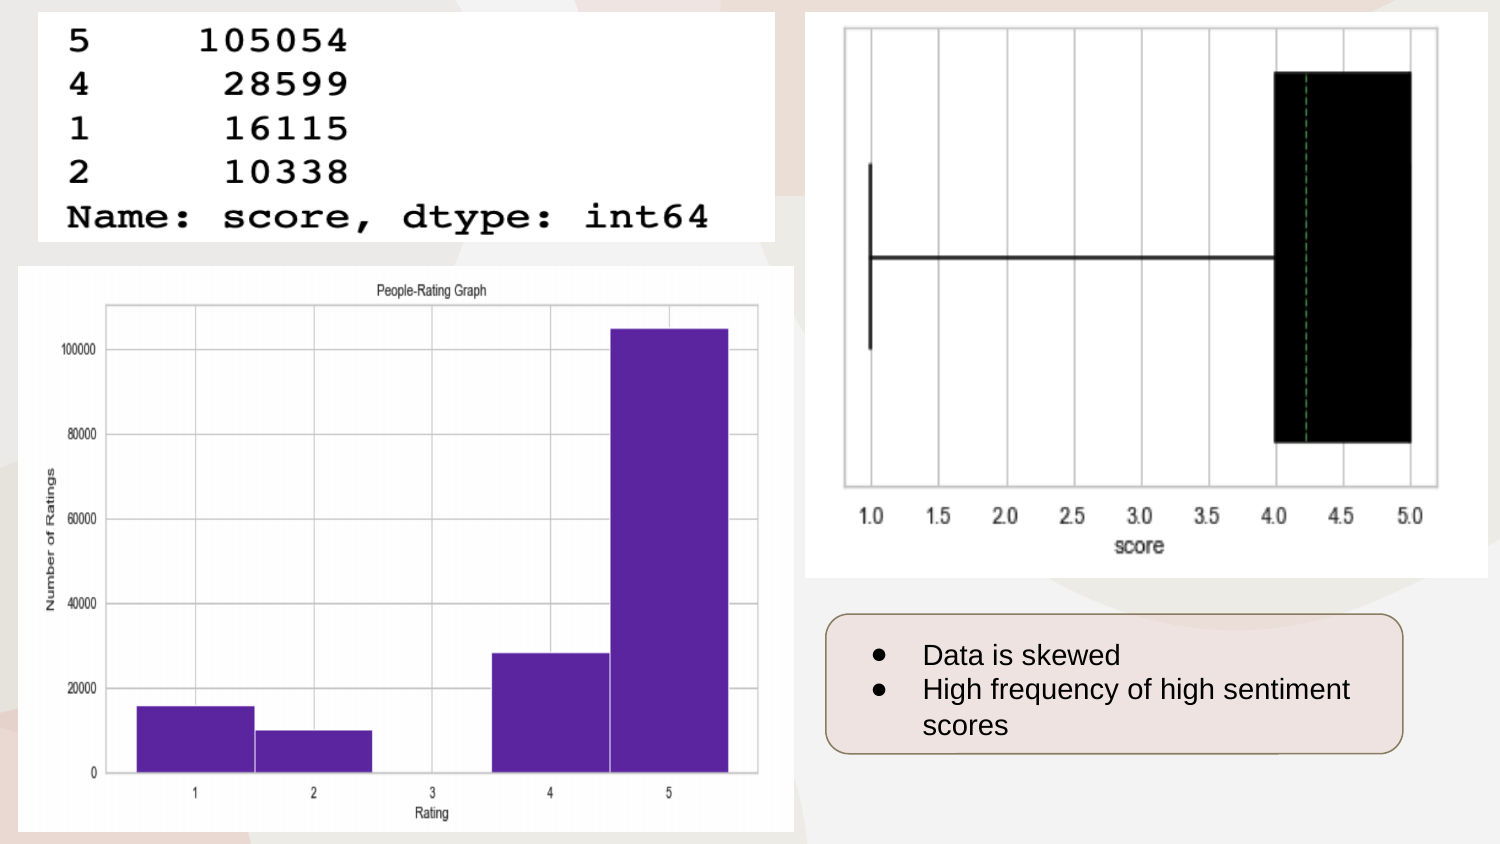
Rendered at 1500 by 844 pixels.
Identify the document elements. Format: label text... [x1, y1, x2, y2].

picture [18, 266, 794, 832]
picture [37, 12, 775, 242]
text_box Data is skewed High frequency of high sentiment scores [825, 614, 1403, 754]
picture [805, 12, 1488, 578]
